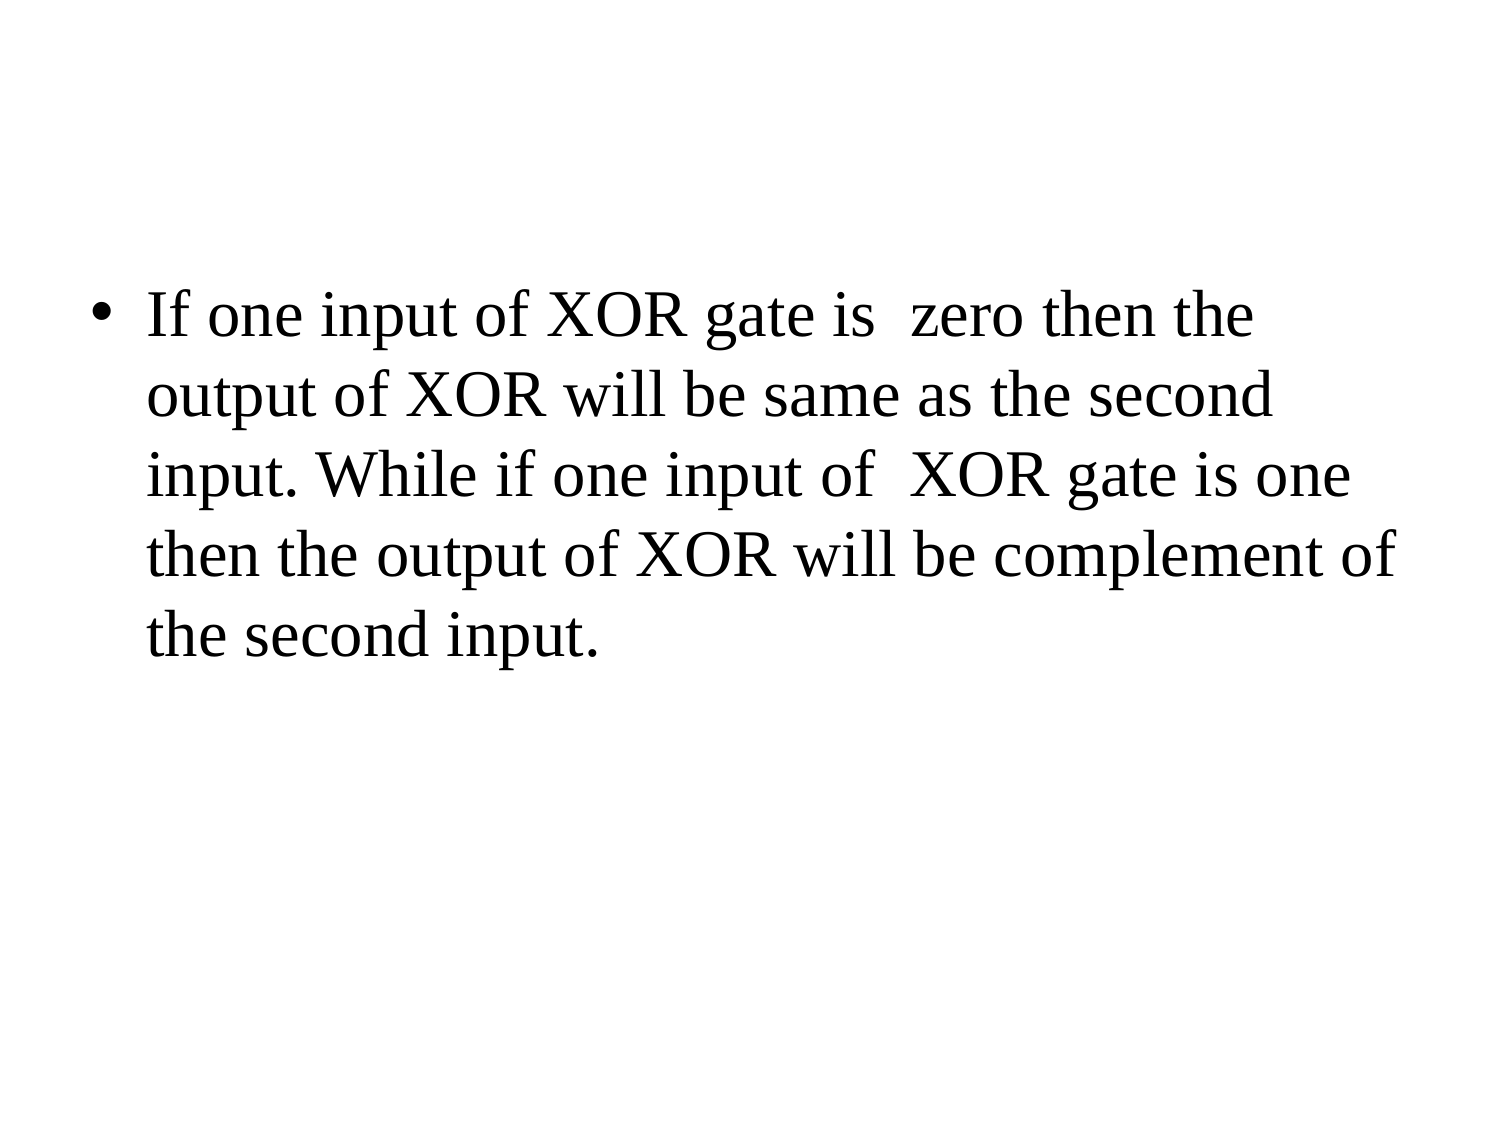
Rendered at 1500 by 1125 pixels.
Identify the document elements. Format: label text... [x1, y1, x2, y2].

list If one input of XOR gate is zero then the output of XOR will be same as the second input. While if one input of XOR gate is one then the output of XOR will be complement of the second input. [75, 262, 1425, 1005]
